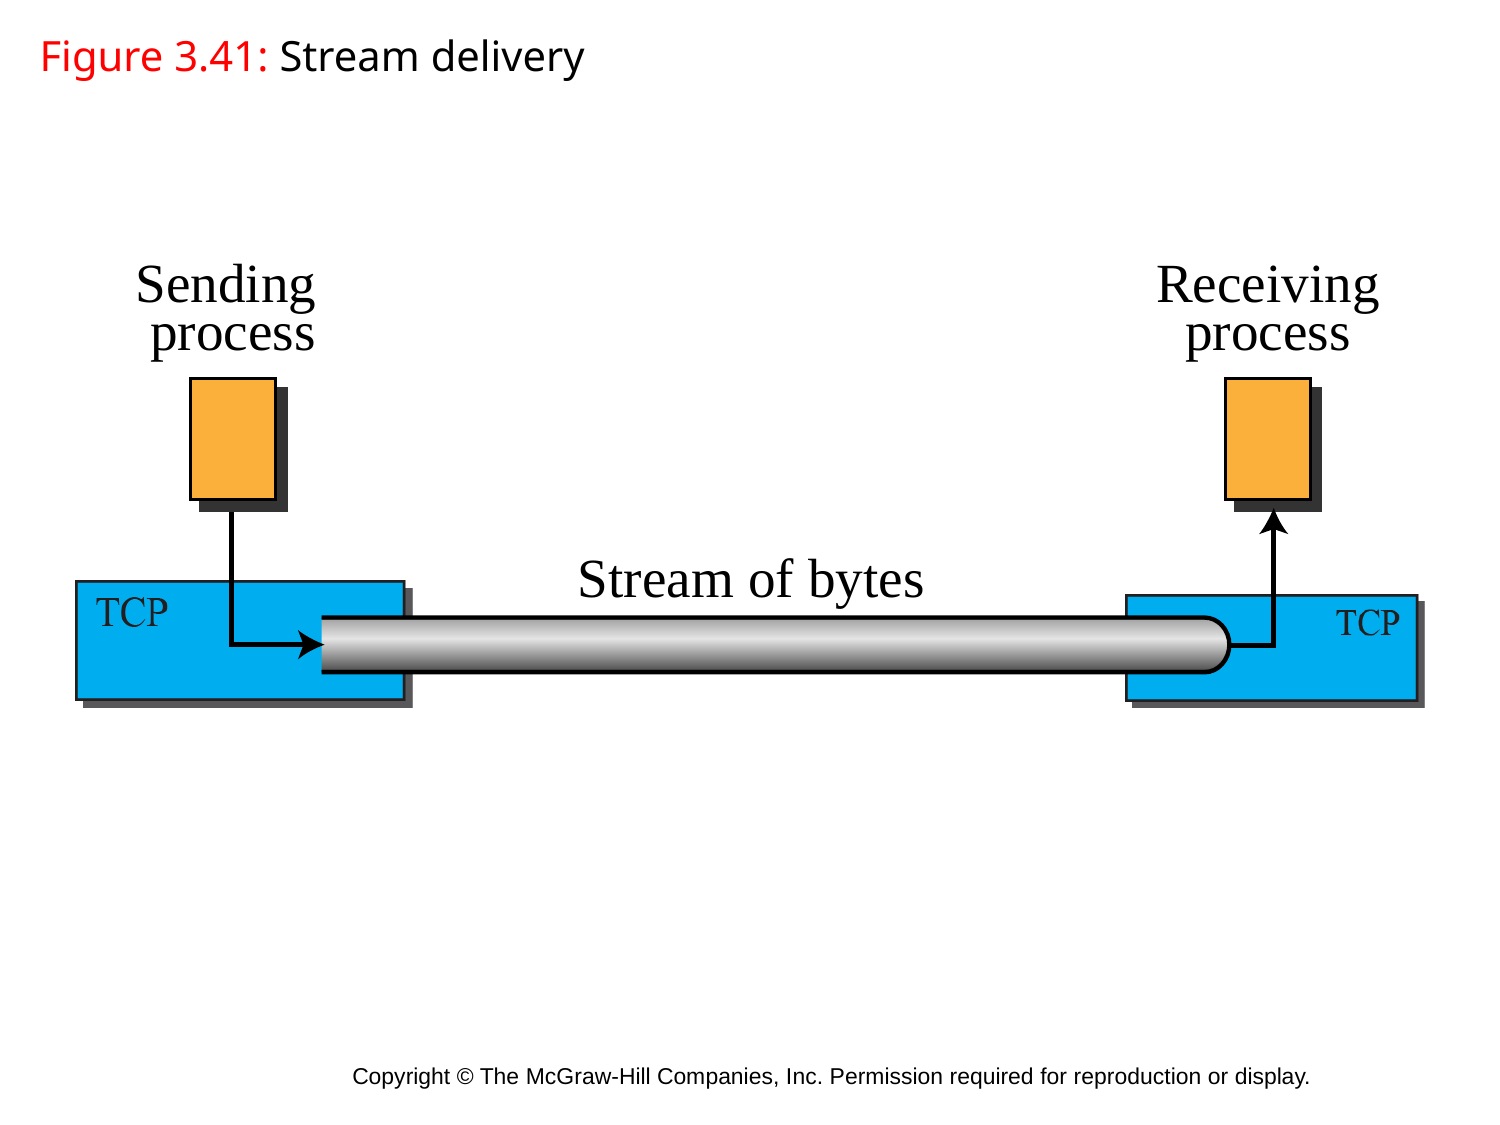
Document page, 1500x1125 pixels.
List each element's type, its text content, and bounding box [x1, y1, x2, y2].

text_box Figure 3.41: Stream delivery [24, 22, 1363, 87]
picture [74, 256, 1426, 708]
